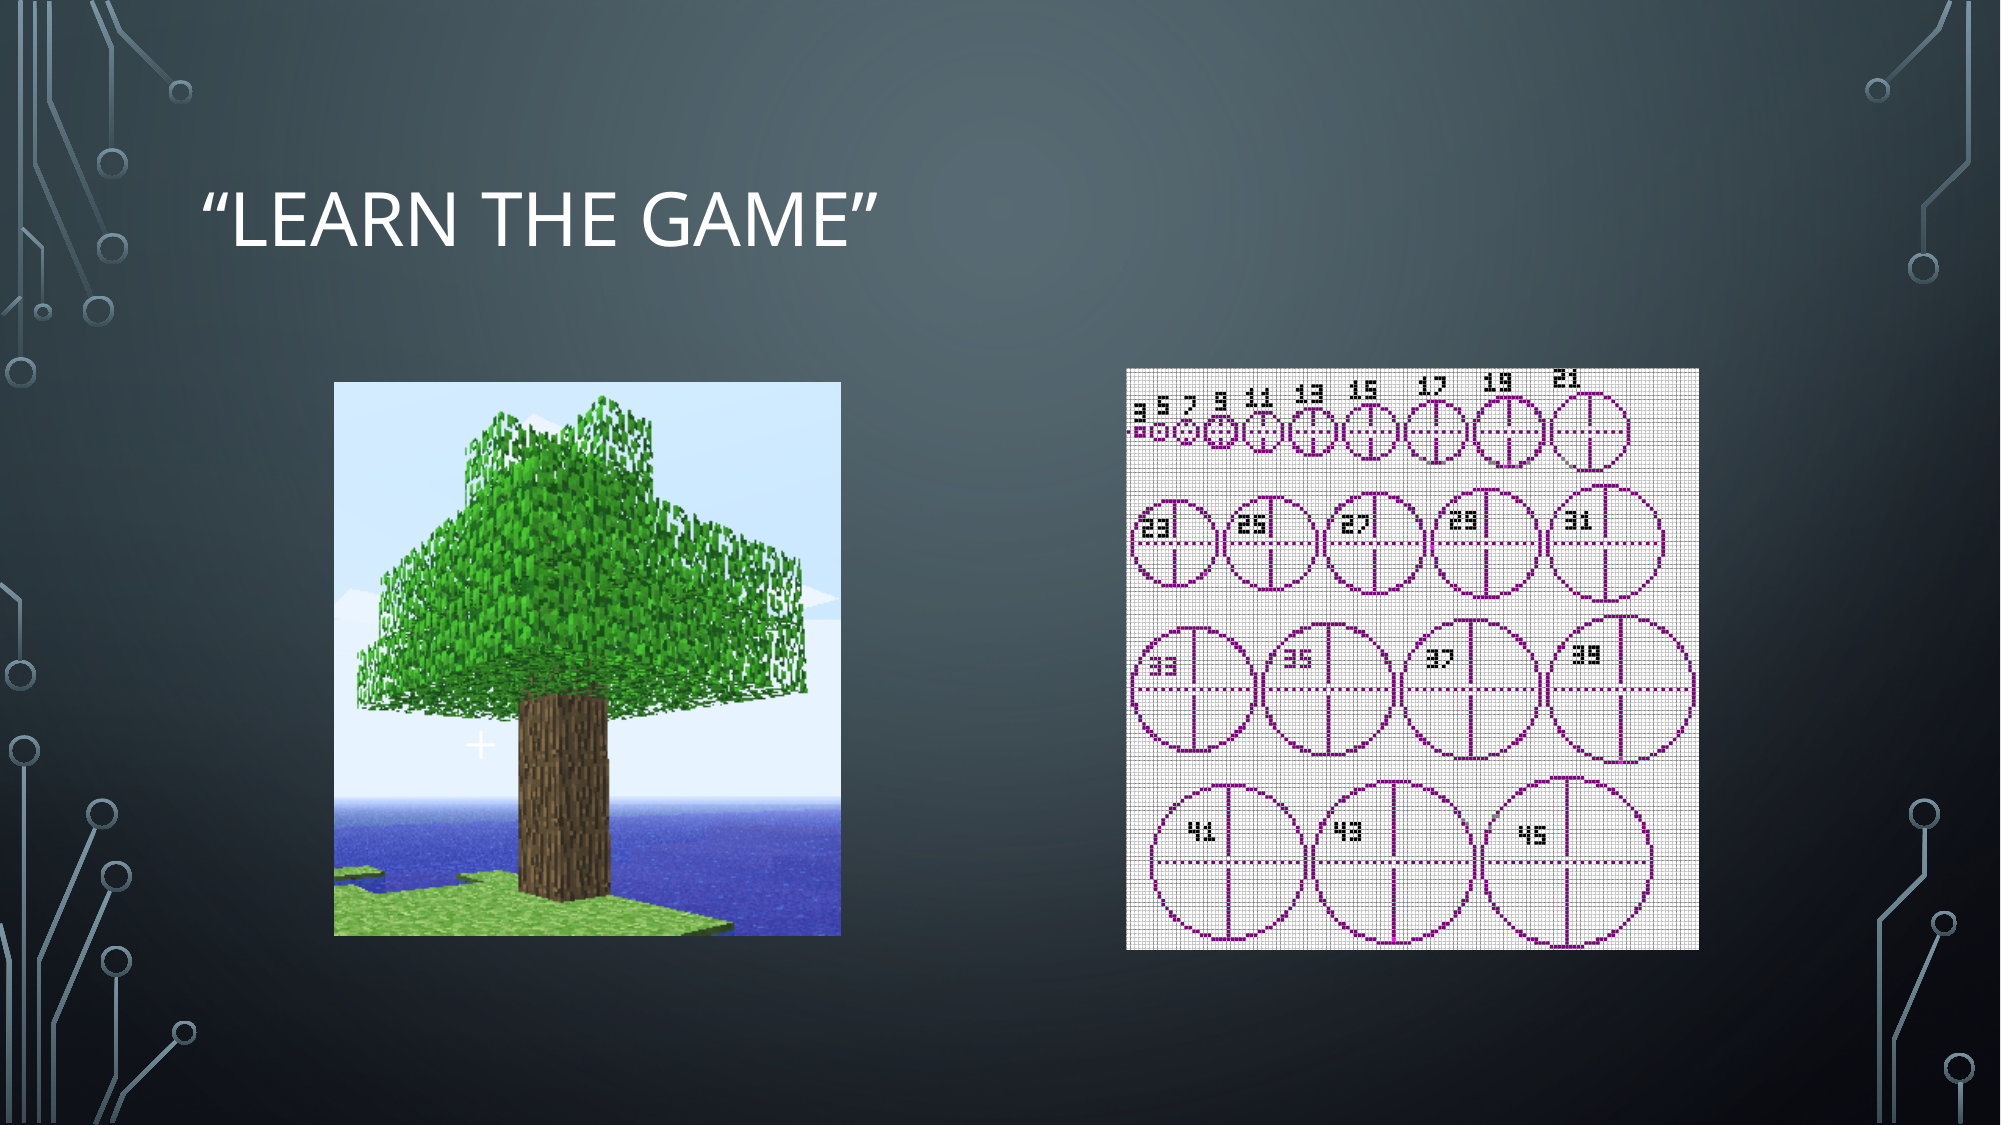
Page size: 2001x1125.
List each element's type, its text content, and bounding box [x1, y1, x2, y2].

title “Learn the game” [187, 101, 1813, 344]
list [1126, 368, 1699, 951]
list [333, 382, 841, 937]
